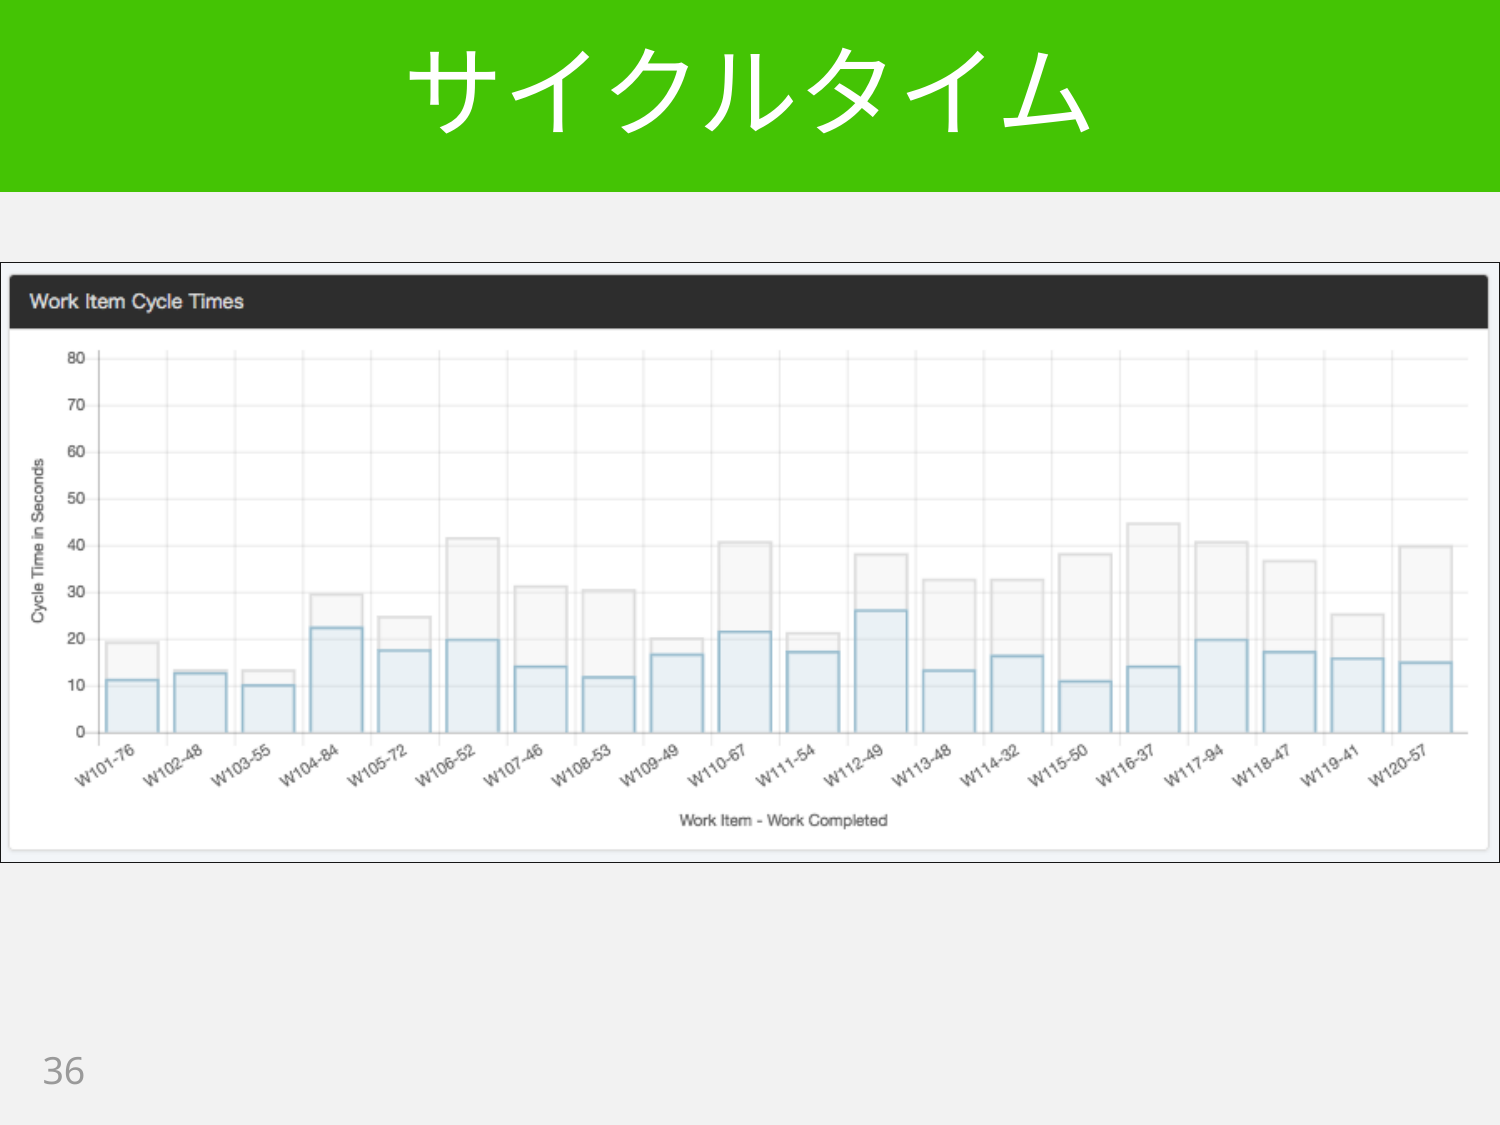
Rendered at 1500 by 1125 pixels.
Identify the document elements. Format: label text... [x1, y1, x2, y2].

picture [0, 262, 1500, 863]
title サイクルタイム [0, 53, 1500, 140]
slide_number 36 [27, 1042, 146, 1102]
